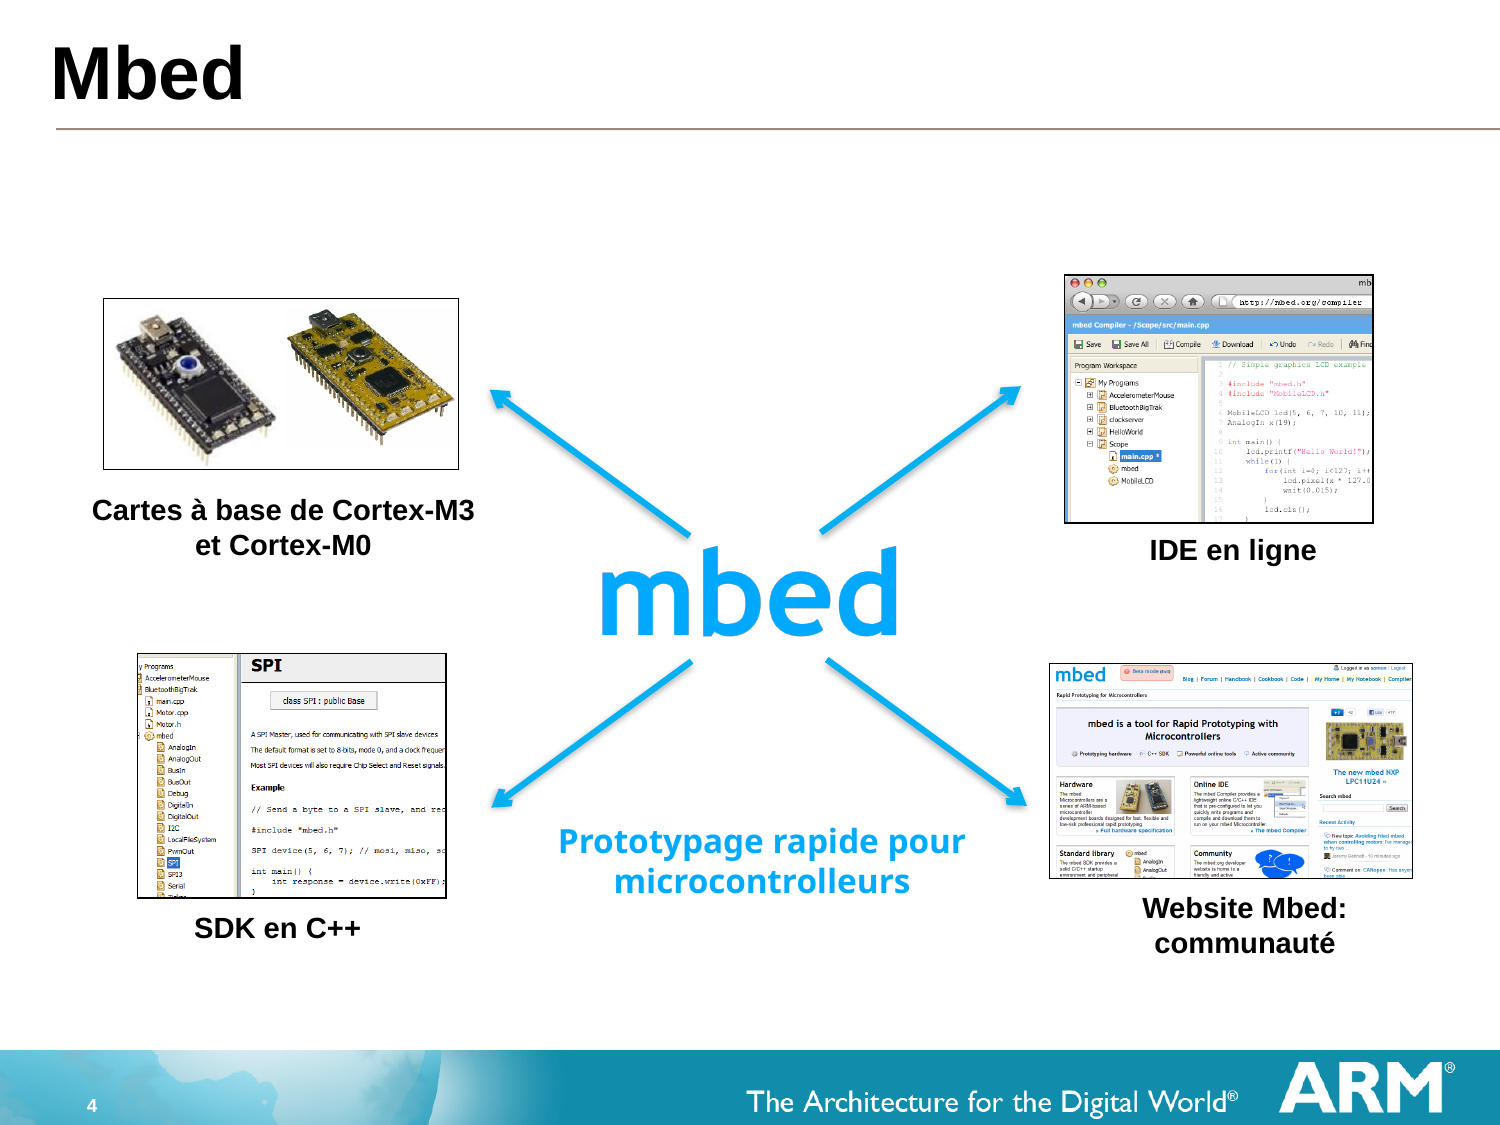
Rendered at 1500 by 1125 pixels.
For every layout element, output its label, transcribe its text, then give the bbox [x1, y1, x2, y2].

picture [0, 780, 1500, 1125]
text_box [554, 544, 970, 909]
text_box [75, 298, 690, 571]
title Mbed [35, 1, 1476, 139]
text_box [64, 653, 692, 953]
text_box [820, 275, 1373, 575]
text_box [826, 659, 1413, 969]
